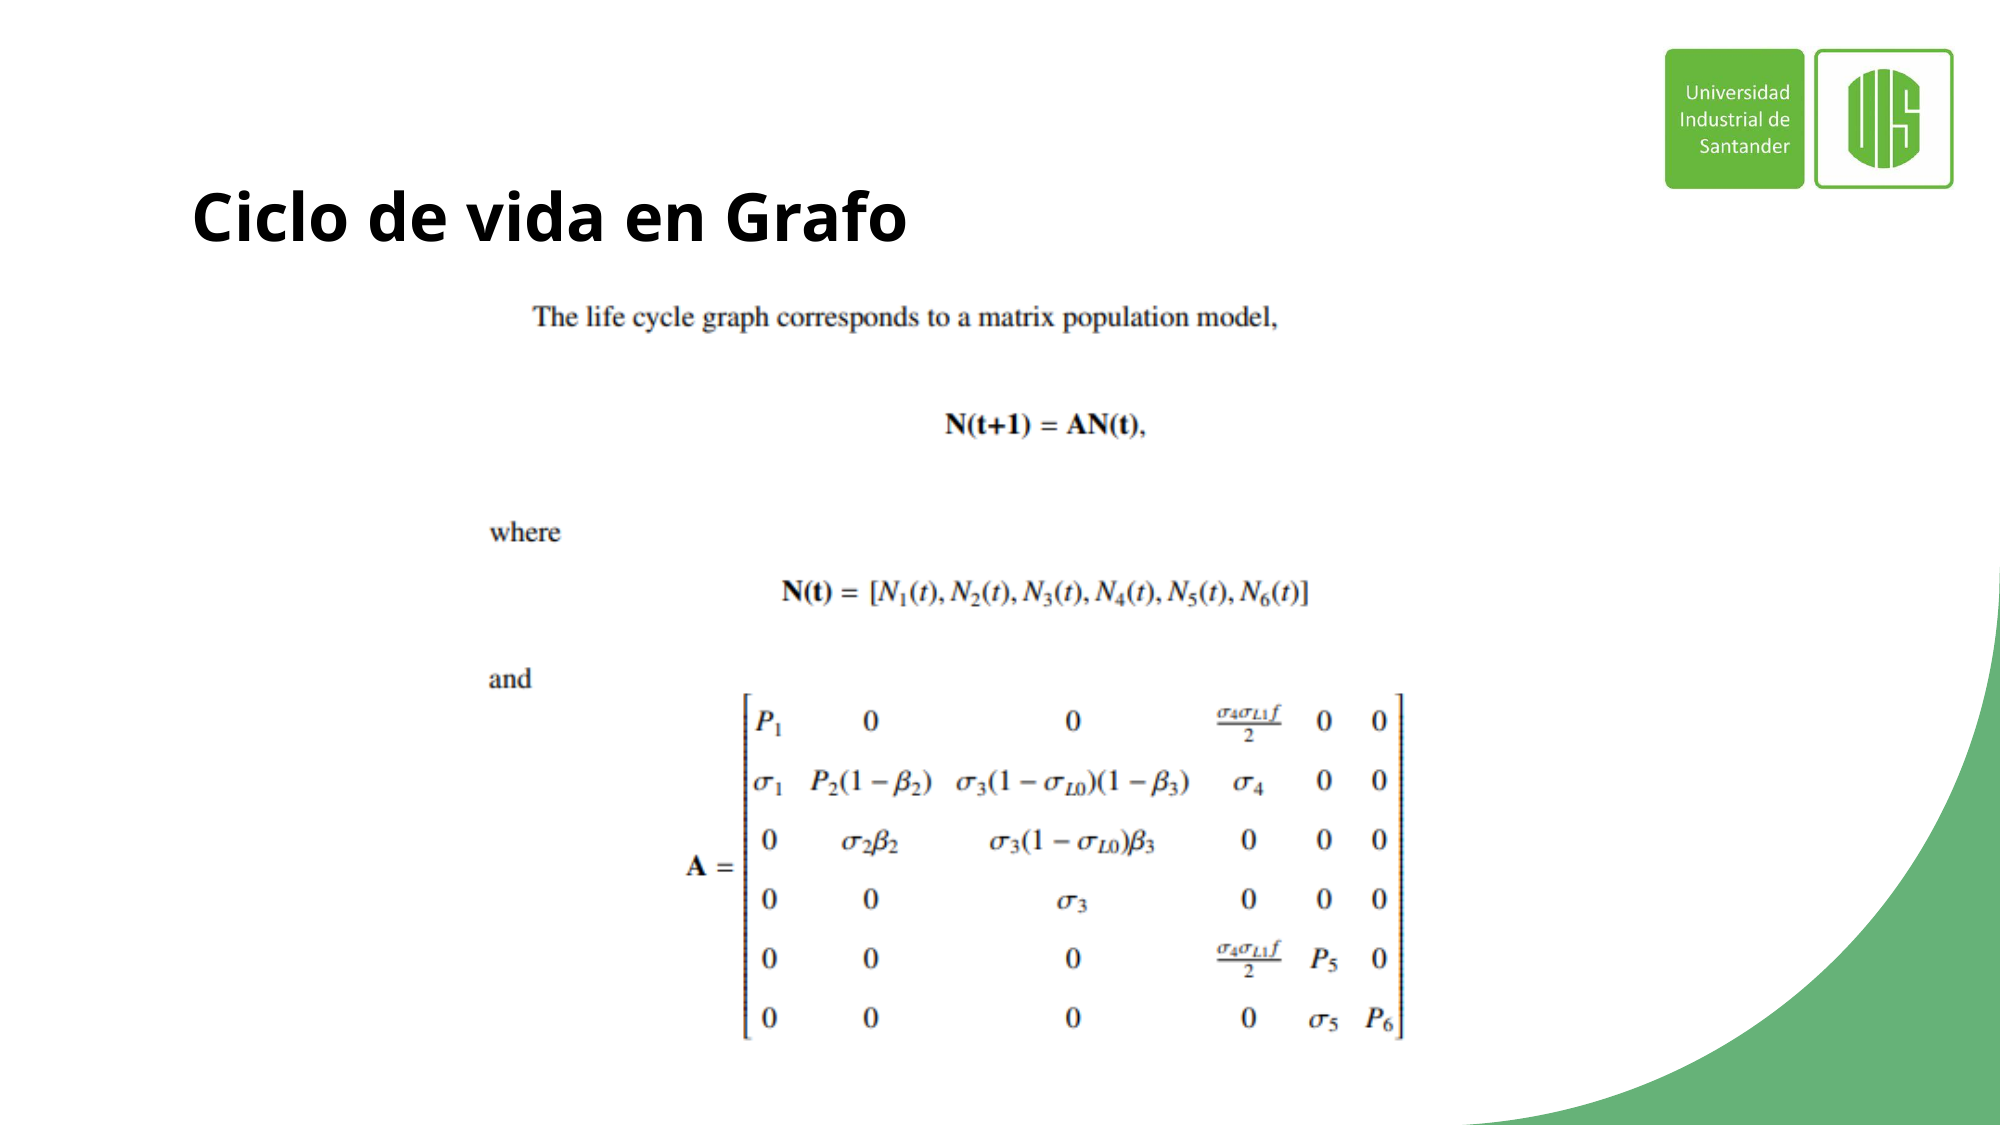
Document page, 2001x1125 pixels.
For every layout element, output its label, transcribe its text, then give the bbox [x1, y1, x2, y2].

title Ciclo de vida en Grafo [176, 15, 1809, 263]
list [473, 295, 1425, 1052]
picture [1663, 46, 1955, 190]
